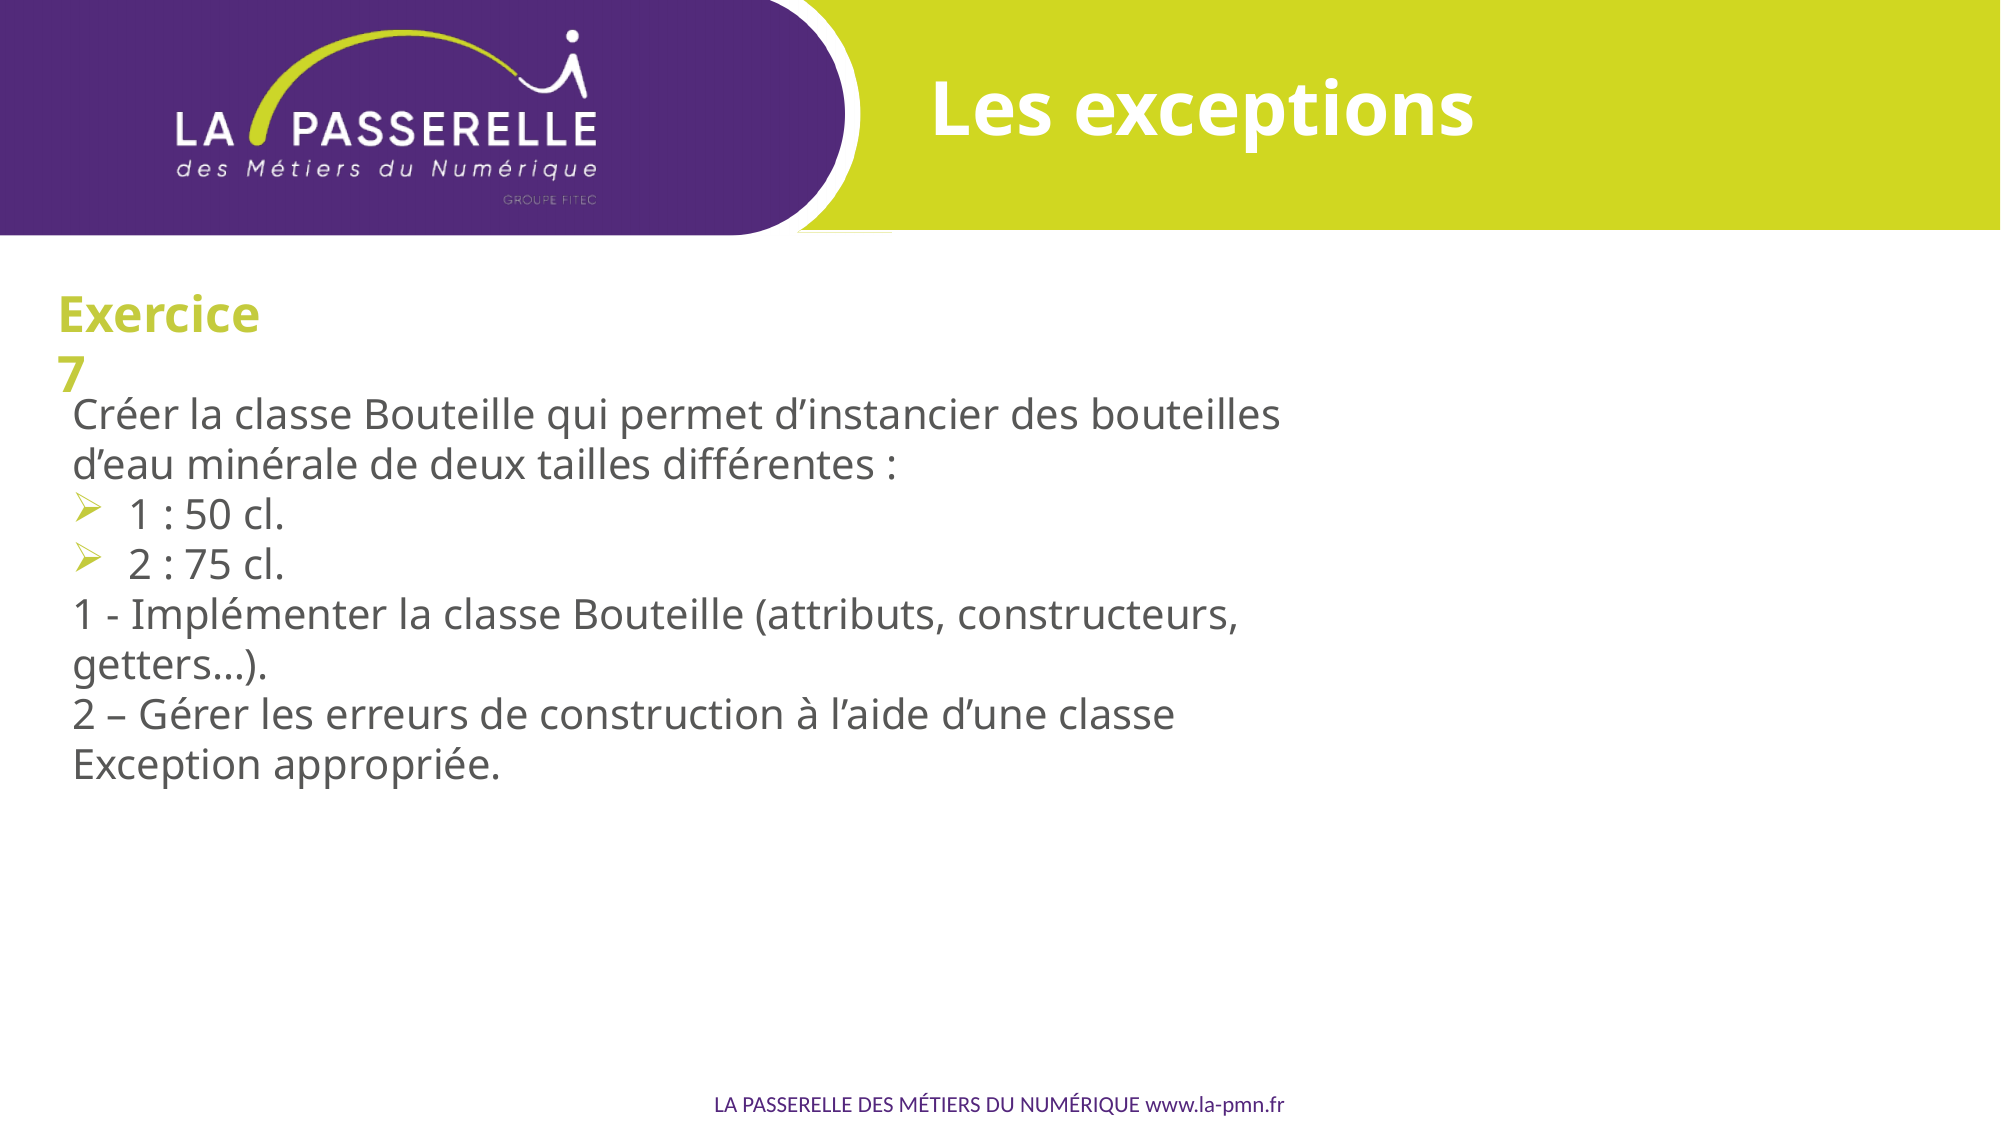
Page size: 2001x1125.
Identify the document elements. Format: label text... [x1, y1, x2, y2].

text_box LA PASSERELLE DES MÉTIERS DU NUMÉRIQUE www.la-pmn.fr [0, 1082, 2000, 1125]
picture [0, 0, 892, 264]
text_box Créer la classe Bouteille qui permet d’instancier des bouteilles d’eau minérale de deux tailles différentes : 1 : 50 cl. 2 : 75 cl. 1 - Implémenter la classe Bouteille (attributs, constructeurs, getters…). 2 – Gérer les erreurs de construction à l’aide d’une classe Exception appropriée. [57, 380, 1358, 796]
text_box Exercice 7 [42, 275, 310, 362]
text_box Les exceptions [915, 63, 1511, 154]
